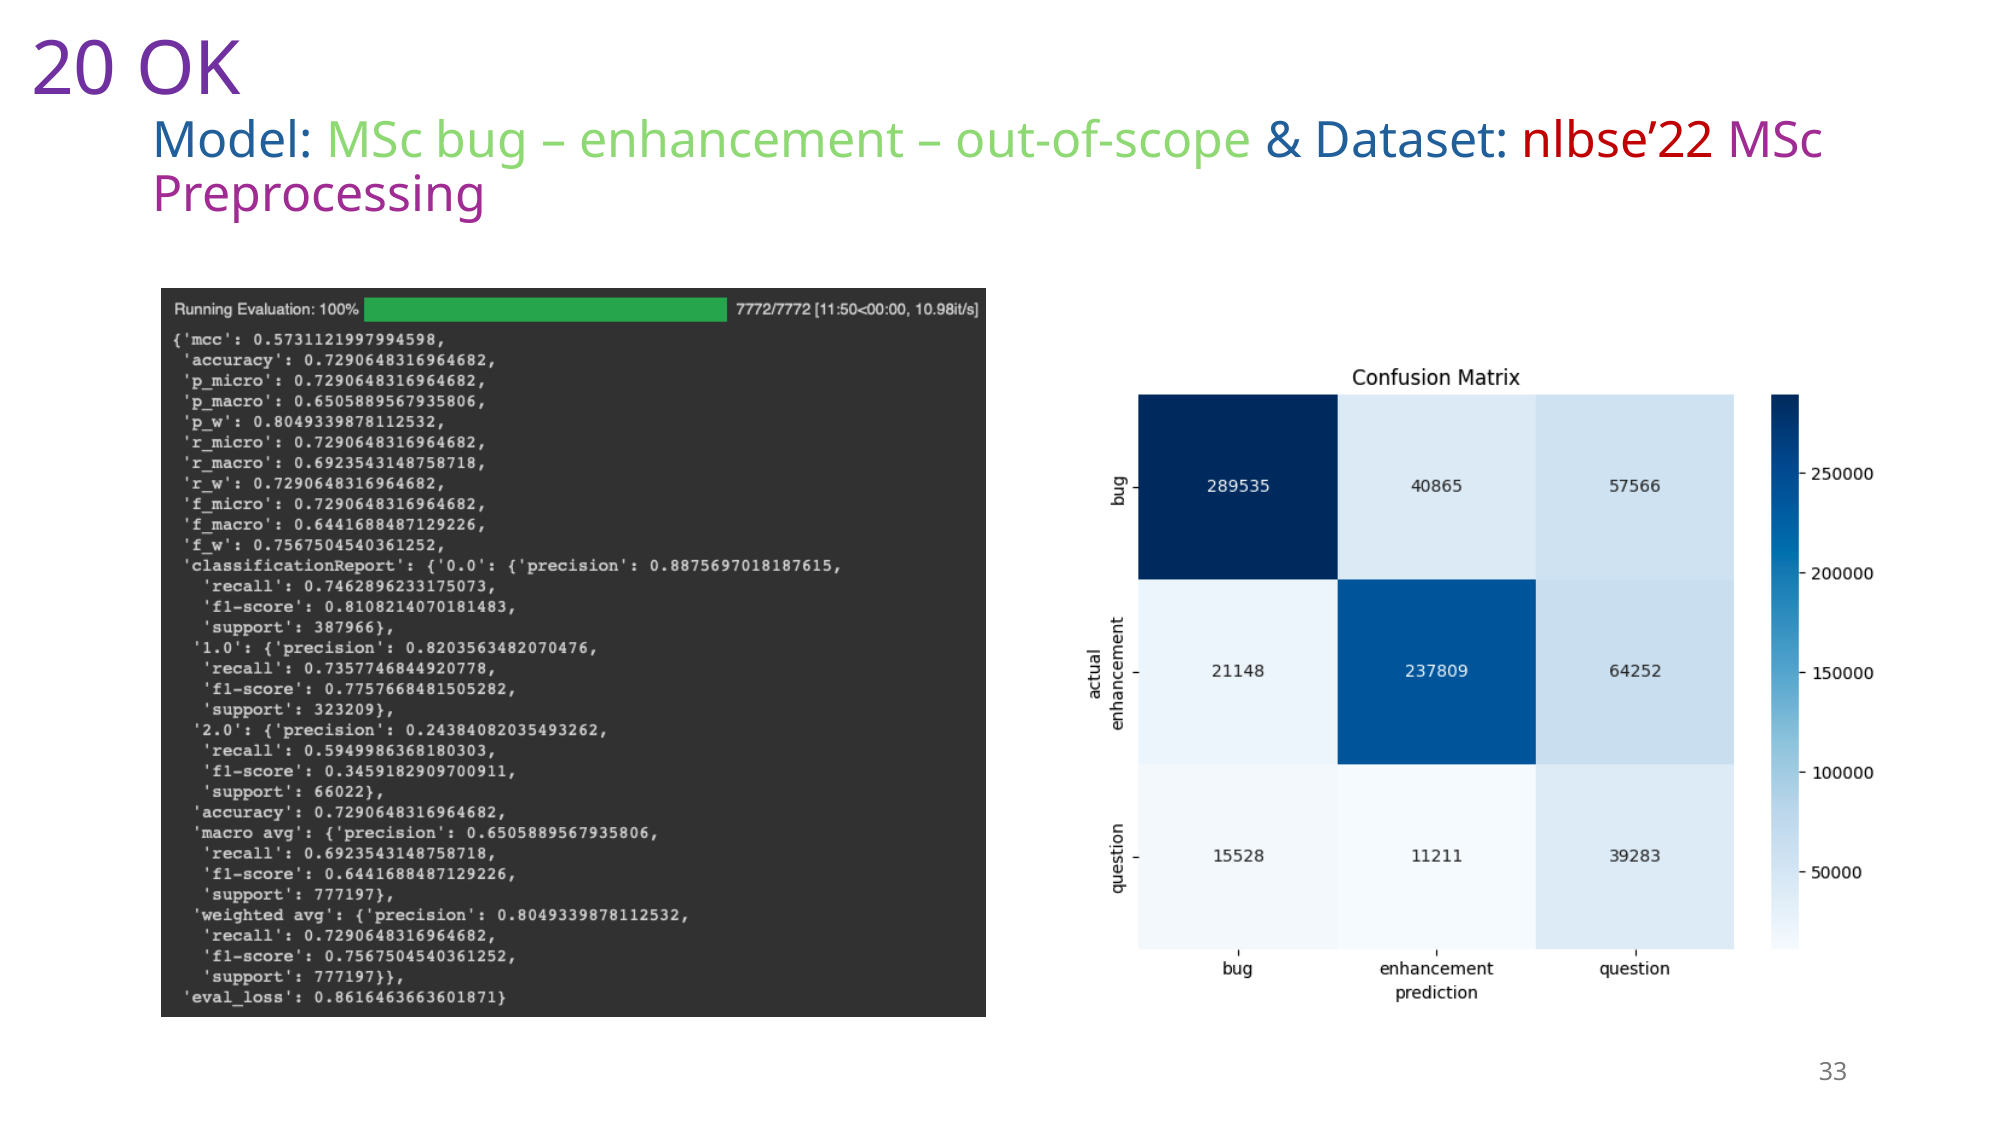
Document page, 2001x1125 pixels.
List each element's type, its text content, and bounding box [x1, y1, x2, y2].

slide_number 32 [1412, 1042, 1863, 1103]
text_box Model: MSc bug – enhancement – out-of-scope & Dataset: nlbse’22 MSc Preprocessing [137, 59, 2000, 278]
picture [1082, 360, 1878, 1008]
text_box 20 OK [16, 12, 336, 118]
picture [160, 288, 986, 1017]
